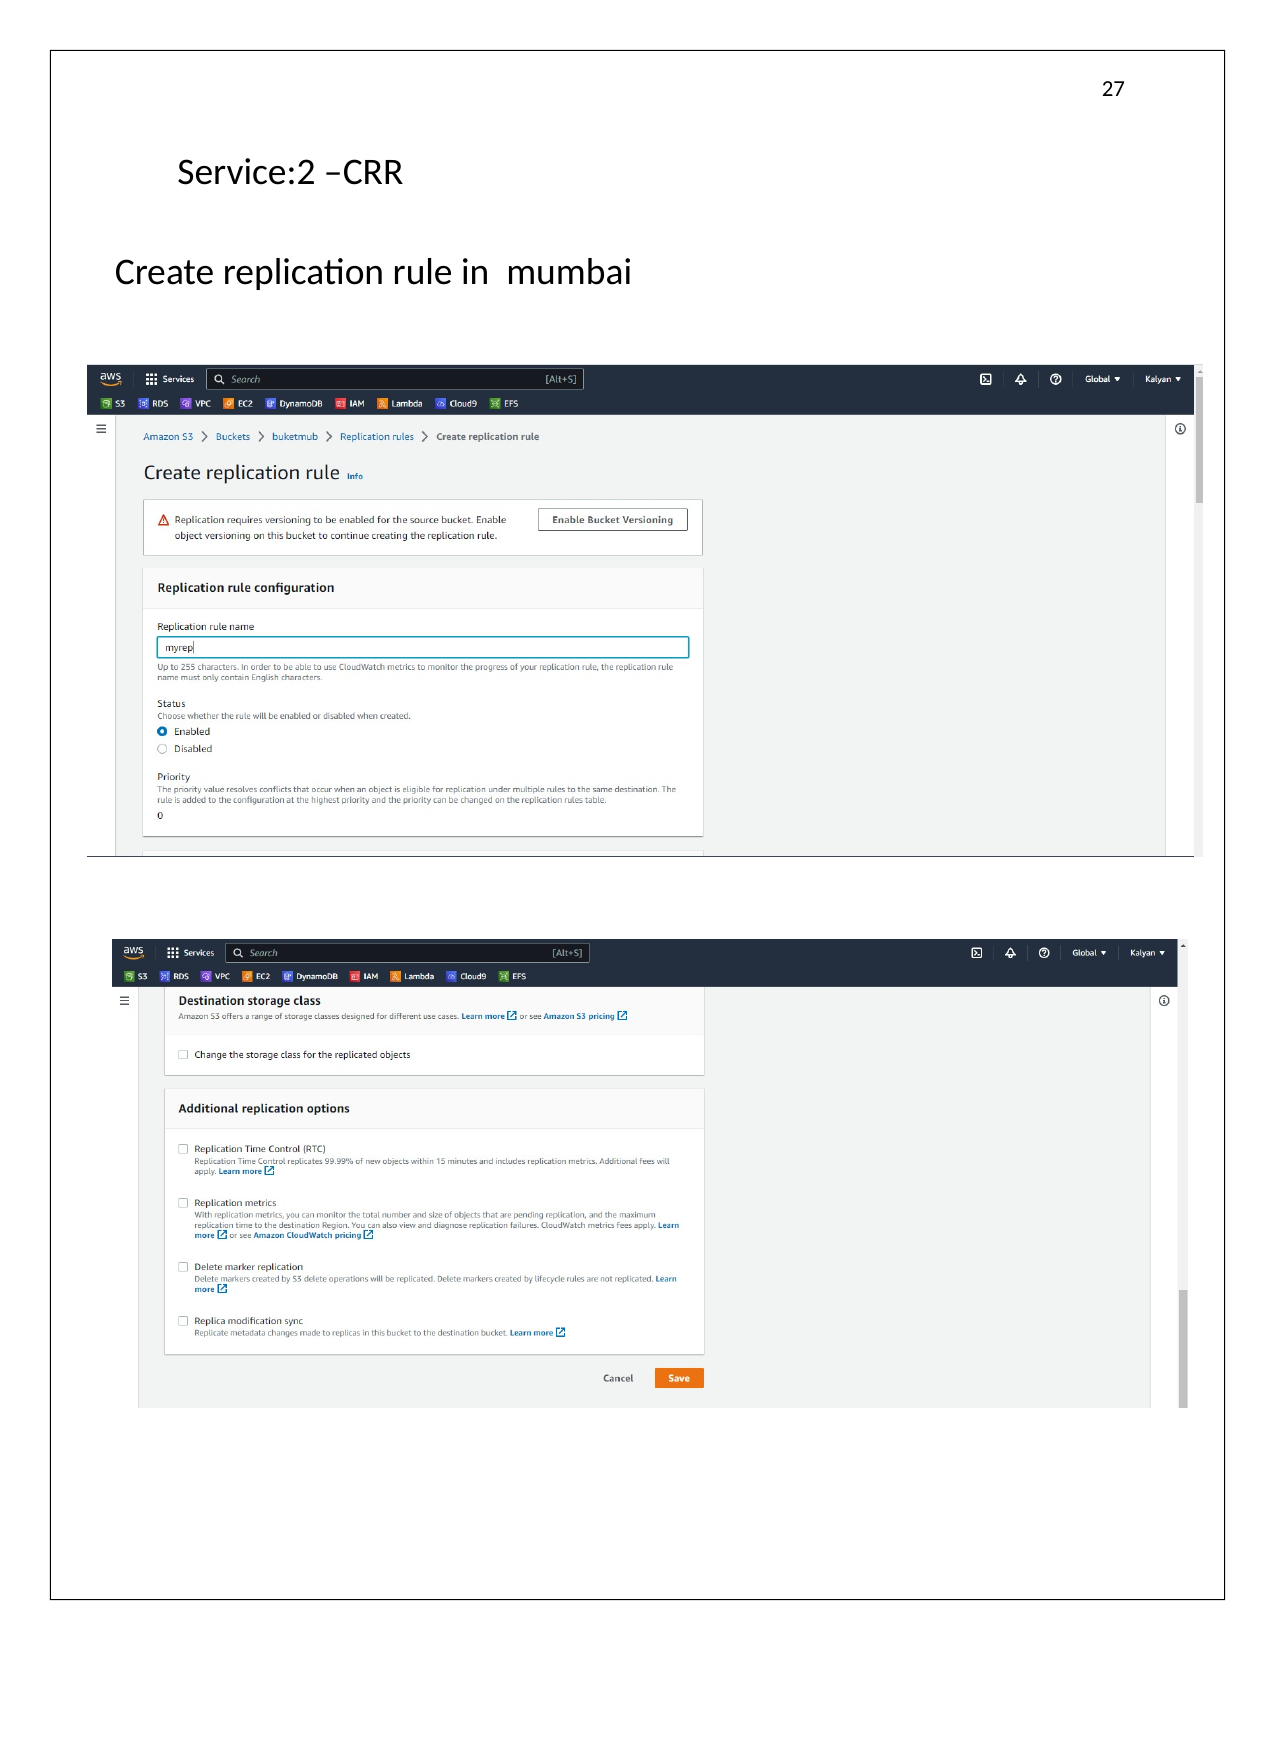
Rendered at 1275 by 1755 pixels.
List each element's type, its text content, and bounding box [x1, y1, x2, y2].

text_box Create replication rule in mumbai [99, 239, 875, 300]
text_box Service:2 –CRR [162, 139, 775, 200]
picture [112, 939, 1188, 1409]
text_box 27 [1099, 71, 1128, 102]
picture [87, 364, 1203, 857]
